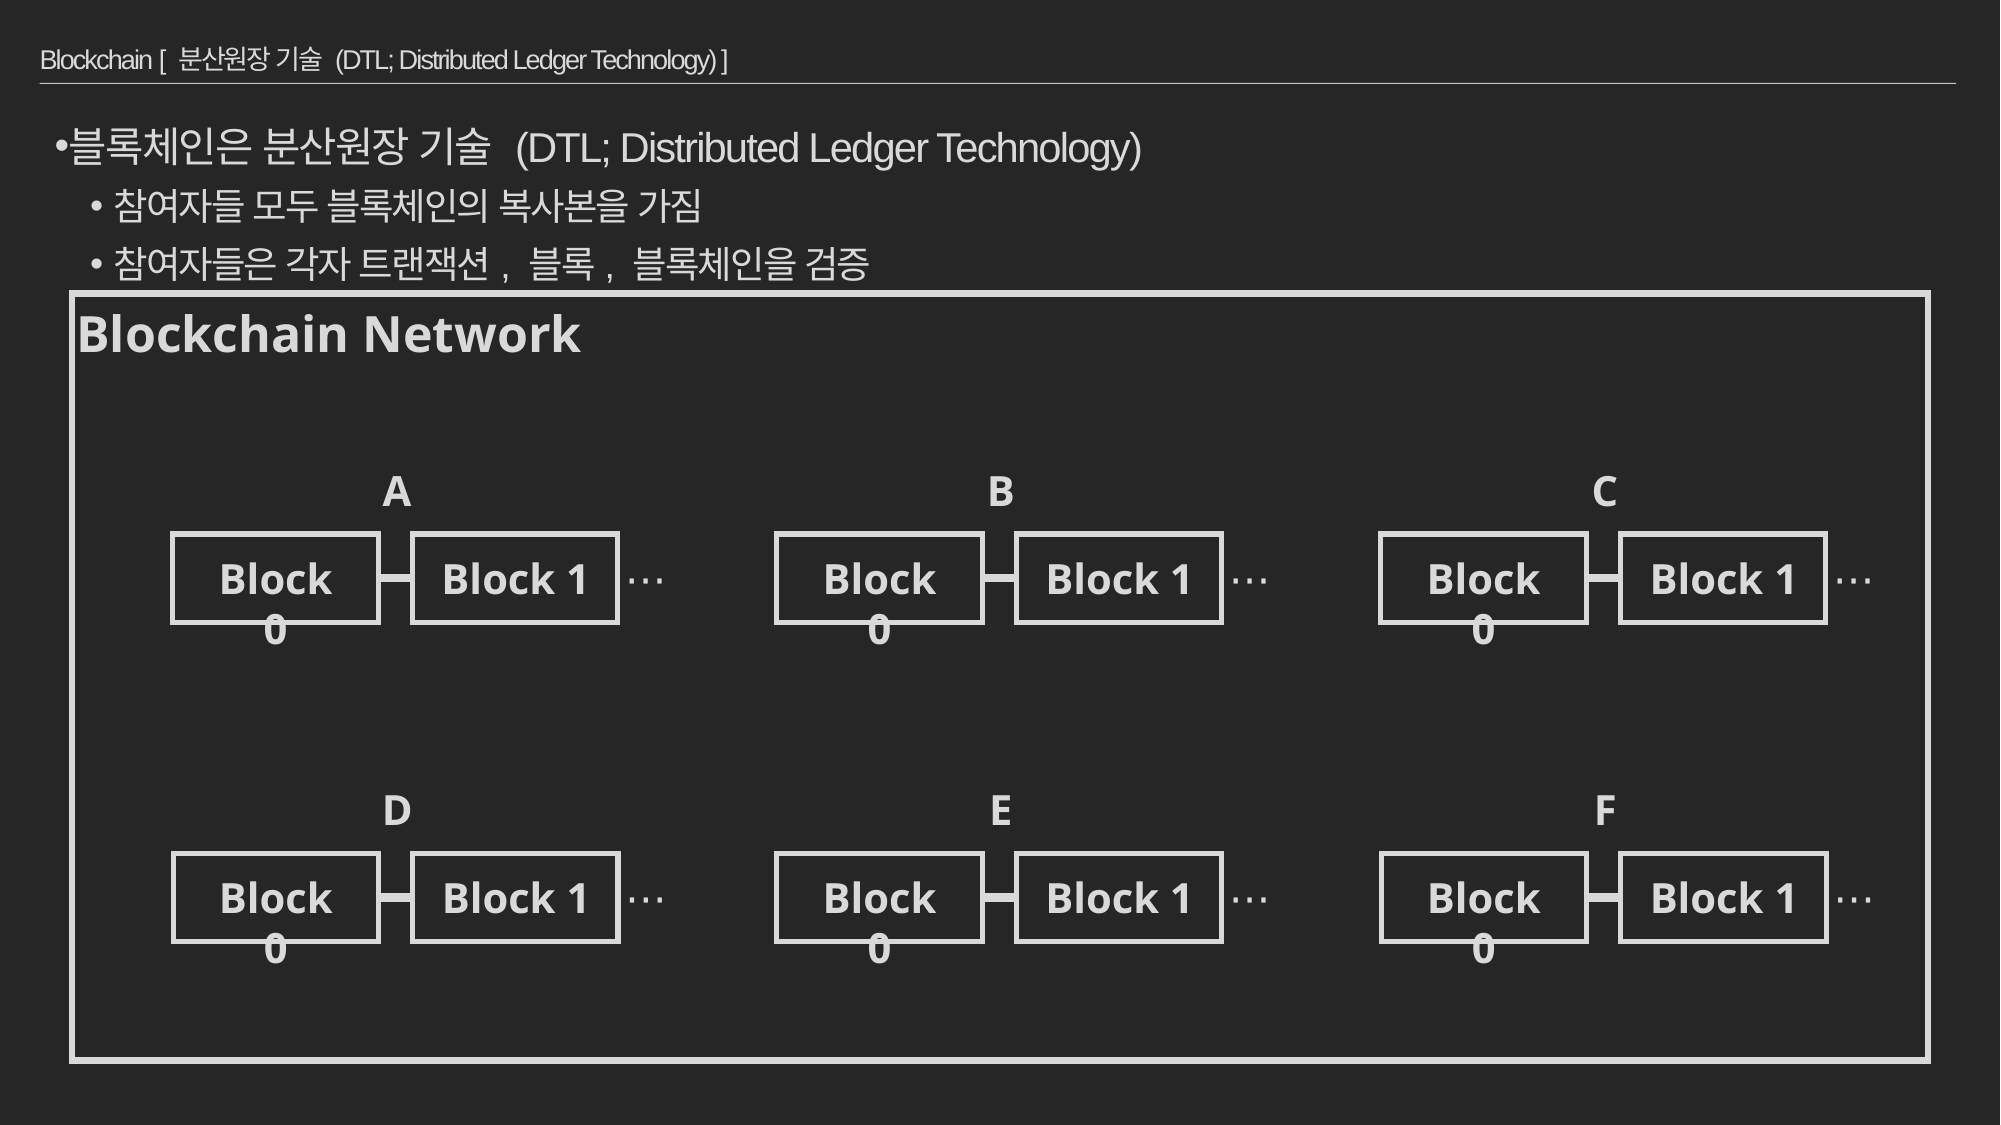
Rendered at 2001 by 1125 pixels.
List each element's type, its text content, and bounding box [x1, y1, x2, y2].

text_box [172, 533, 633, 623]
text_box F [1579, 776, 1632, 842]
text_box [1380, 533, 1841, 623]
text_box D [366, 776, 428, 842]
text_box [1381, 853, 1841, 942]
text_box [71, 295, 1929, 1061]
list 블록체인은 분산원장 기술 (DTL; Distributed Ledger Technology) 참여자들 모두 블록체인의 복사본을 가짐 참여자들은 각자 트랜잭션, 블록, 블록체인을 검증 [39, 110, 1957, 295]
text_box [173, 853, 633, 942]
text_box B [972, 457, 1030, 522]
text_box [776, 853, 1237, 942]
text_box E [974, 776, 1028, 842]
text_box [776, 533, 1237, 623]
text_box A [367, 457, 427, 522]
text_box C [1576, 457, 1634, 522]
text_box Blockchain Network [61, 295, 597, 370]
title Blockchain [ 분산원장 기술 (DTL; Distributed Ledger Technology) ] [39, 31, 1961, 84]
